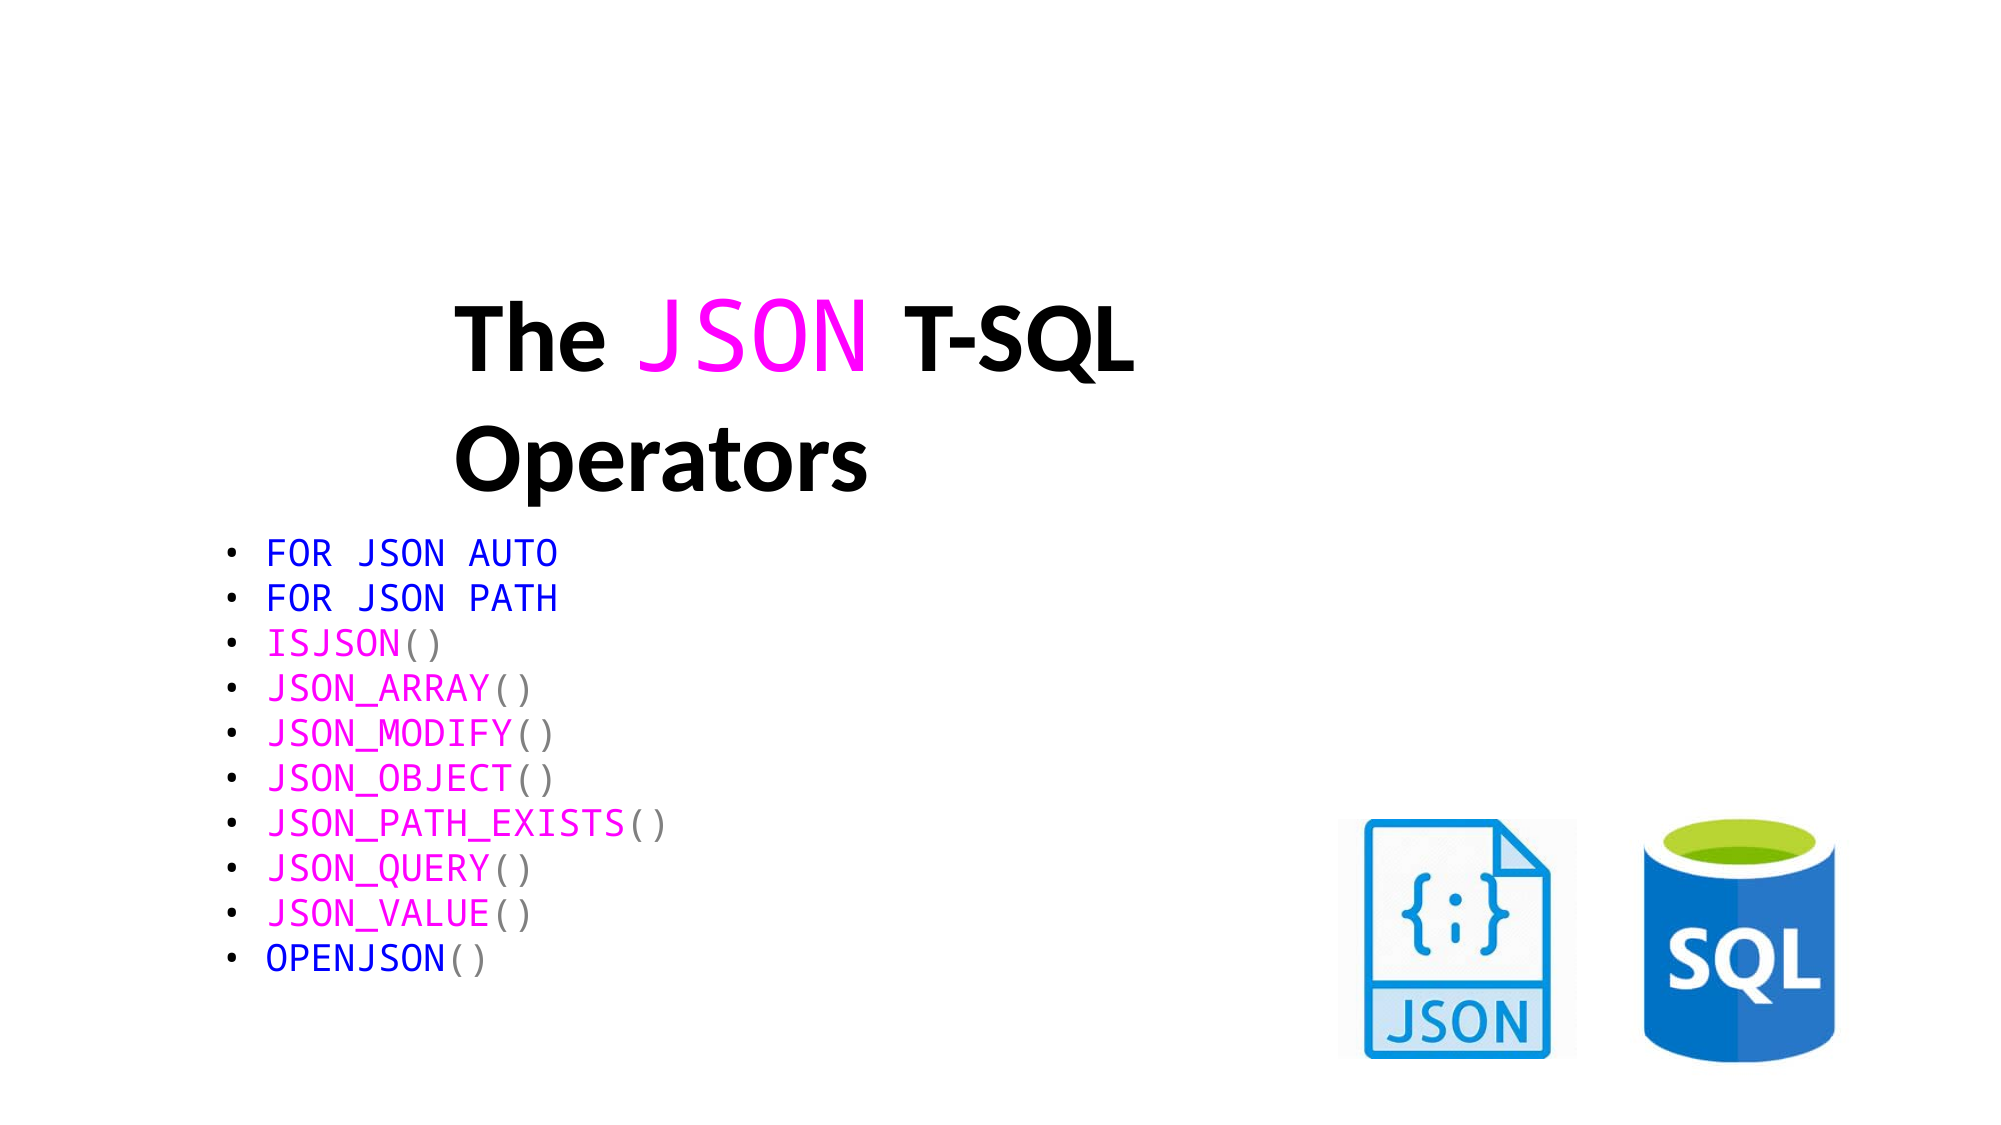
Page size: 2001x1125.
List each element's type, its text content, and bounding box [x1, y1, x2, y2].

text_box The JSON T-SQL Operators [440, 264, 1577, 520]
picture [1597, 792, 1877, 1086]
text_box • FOR JSON AUTO • FOR JSON PATH • ISJSON() • JSON_ARRAY() • JSON_MODIFY() • JSON_OBJECT() • JSON_PATH_EXISTS() • JSON_QUERY() • JSON_VALUE() • OPENJSON() [205, 521, 722, 987]
picture [1521, 1054, 1538, 1059]
picture [1338, 819, 1577, 1059]
picture [1430, 1054, 1447, 1059]
